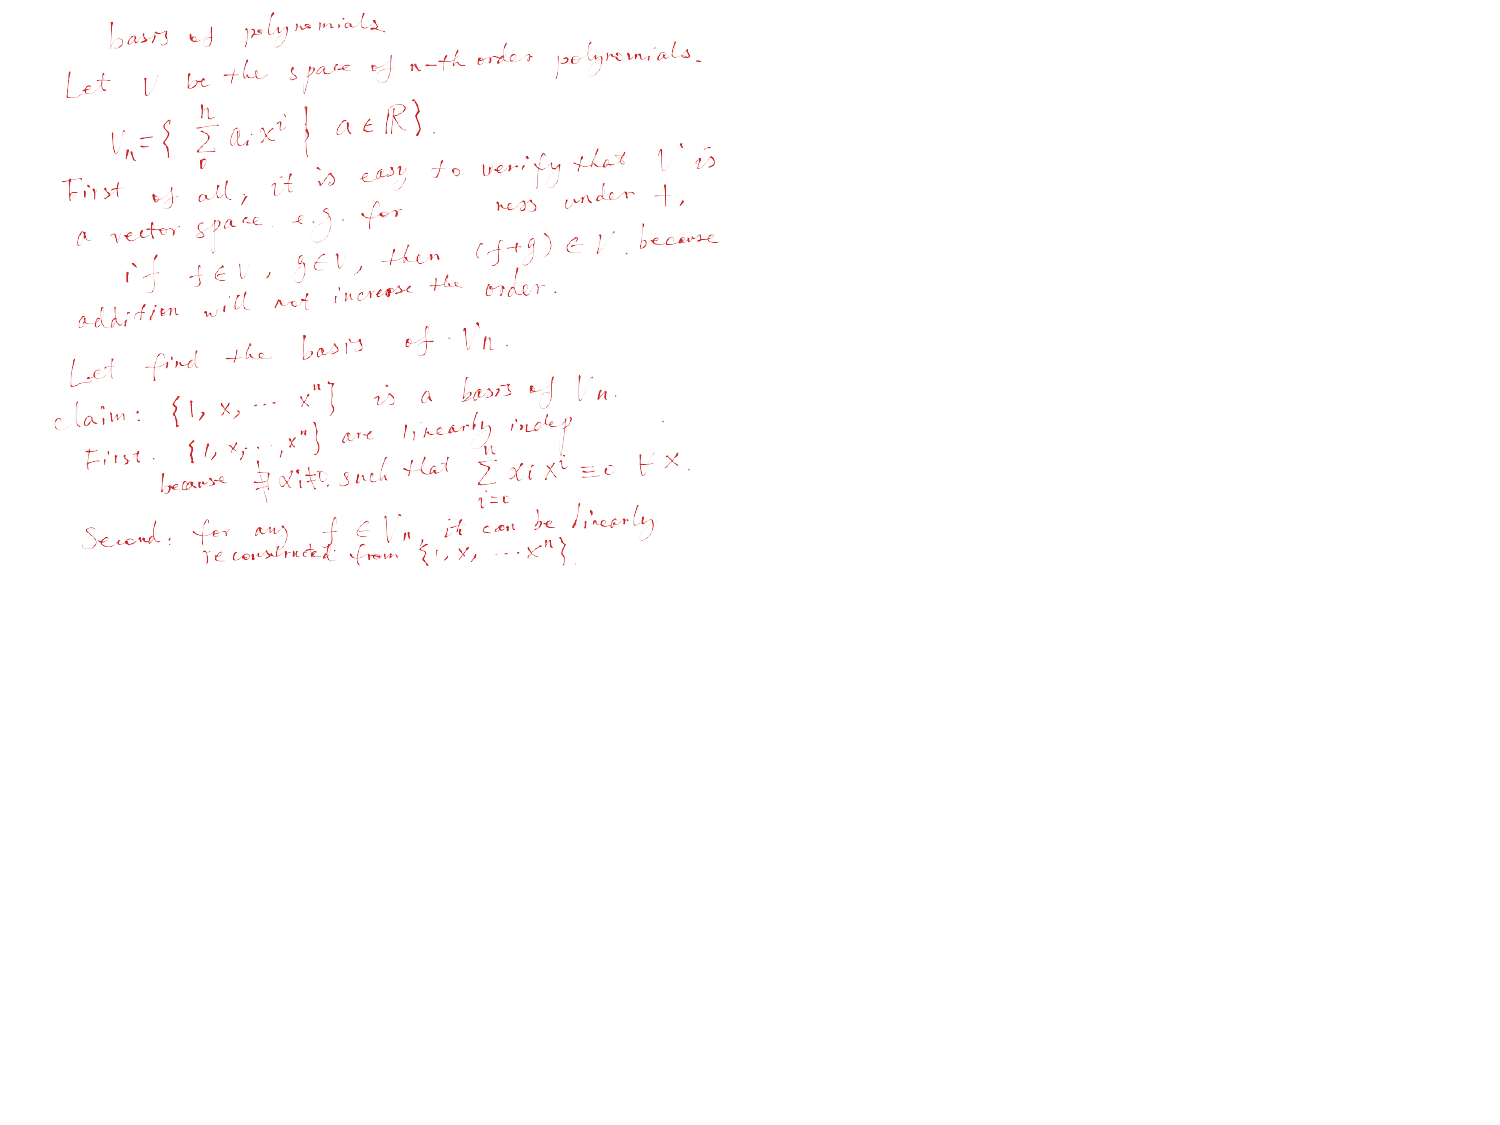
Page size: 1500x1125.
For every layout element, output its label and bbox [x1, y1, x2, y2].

text_box [385, 104, 407, 134]
text_box [566, 237, 584, 253]
text_box [66, 71, 111, 98]
text_box [78, 304, 179, 328]
text_box [336, 120, 352, 135]
text_box [225, 349, 243, 363]
text_box [271, 173, 293, 196]
text_box [483, 336, 495, 350]
text_box [77, 231, 92, 246]
text_box [152, 187, 179, 209]
text_box [461, 377, 512, 402]
text_box [425, 49, 466, 71]
text_box [220, 402, 228, 419]
text_box [451, 168, 461, 177]
text_box [596, 231, 615, 254]
text_box [639, 452, 655, 476]
text_box [555, 41, 702, 79]
text_box [153, 458, 227, 494]
text_box [196, 104, 219, 169]
text_box [243, 59, 269, 79]
text_box [188, 440, 195, 464]
text_box [82, 520, 171, 549]
text_box [244, 12, 395, 83]
text_box [54, 401, 125, 430]
text_box [359, 166, 407, 191]
text_box [145, 350, 199, 381]
text_box [463, 322, 480, 350]
text_box [431, 160, 446, 178]
text_box [241, 195, 248, 206]
text_box [223, 68, 239, 85]
text_box [189, 265, 203, 287]
text_box [373, 393, 395, 405]
text_box [361, 201, 402, 229]
text_box [61, 178, 126, 201]
text_box [664, 452, 679, 468]
text_box [597, 389, 607, 401]
text_box [421, 391, 433, 403]
text_box [144, 75, 158, 96]
text_box [291, 208, 414, 303]
text_box [274, 293, 310, 310]
text_box [230, 114, 287, 146]
text_box [196, 217, 273, 279]
text_box [110, 222, 180, 243]
text_box [111, 130, 125, 154]
text_box [482, 148, 635, 212]
text_box [70, 358, 116, 387]
text_box [85, 449, 140, 470]
text_box [289, 64, 351, 94]
text_box [349, 412, 659, 566]
text_box [411, 99, 421, 137]
text_box [204, 443, 217, 460]
text_box [204, 265, 251, 317]
text_box [125, 149, 137, 161]
text_box [639, 223, 720, 249]
text_box [245, 343, 272, 359]
text_box [477, 42, 533, 65]
text_box [189, 26, 213, 47]
text_box [381, 244, 463, 291]
text_box [405, 326, 434, 356]
text_box [302, 335, 363, 360]
text_box [198, 411, 205, 421]
text_box [695, 156, 715, 169]
text_box [410, 63, 422, 72]
text_box [172, 396, 180, 428]
text_box [476, 233, 557, 297]
text_box [304, 106, 309, 158]
text_box [192, 517, 337, 564]
text_box [679, 200, 685, 207]
text_box [654, 184, 671, 207]
text_box [110, 22, 168, 49]
text_box [316, 167, 335, 186]
text_box [228, 381, 388, 503]
text_box [163, 119, 171, 158]
text_box [142, 254, 160, 293]
text_box [187, 73, 212, 89]
text_box [529, 376, 554, 409]
text_box [508, 414, 615, 481]
text_box [658, 143, 684, 171]
text_box [578, 375, 593, 401]
text_box [198, 180, 232, 202]
